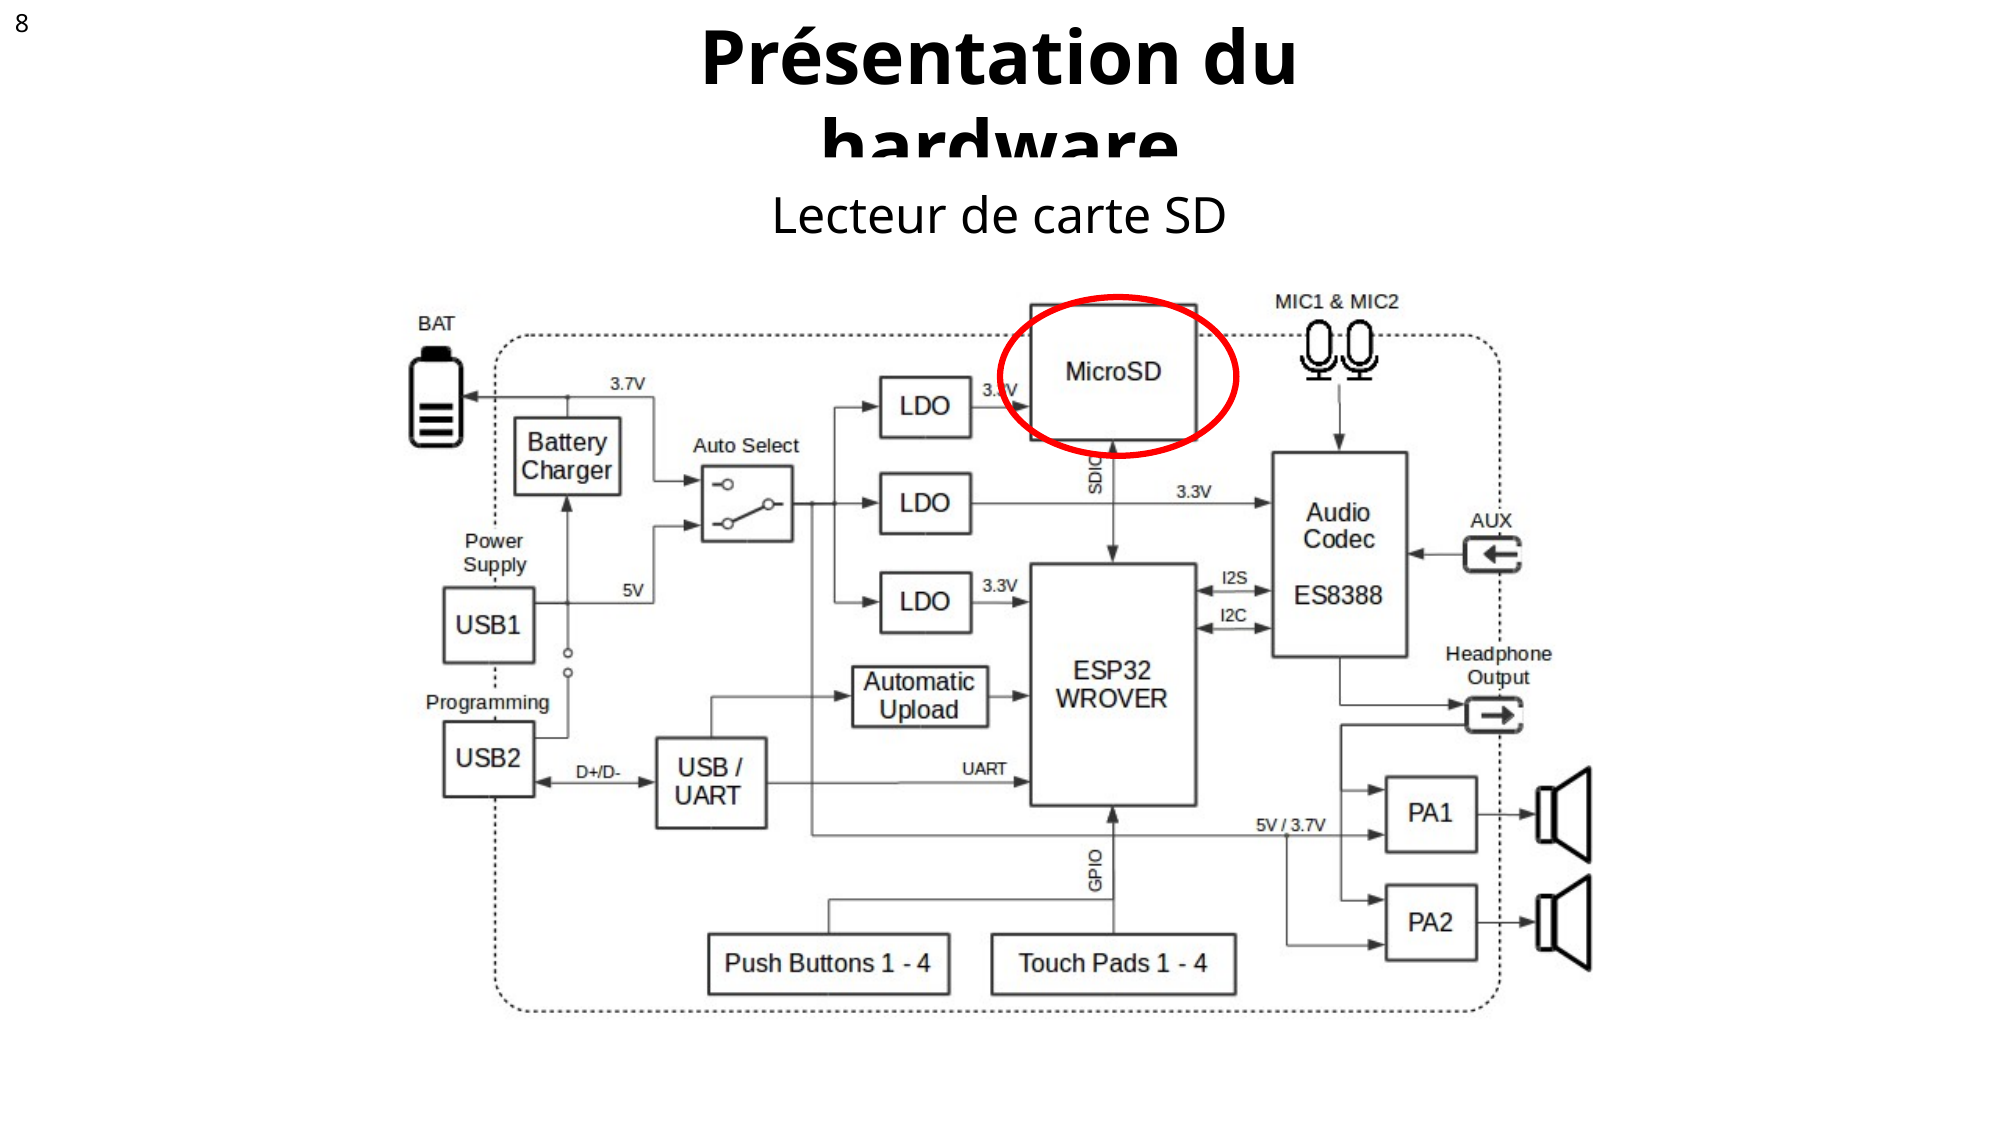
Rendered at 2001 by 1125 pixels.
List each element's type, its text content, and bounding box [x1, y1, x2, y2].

text_box Lecteur de carte SD [492, 156, 1508, 268]
picture [379, 268, 1621, 1049]
text_box Présentation du hardware [492, 42, 1508, 156]
text_box 8 [0, 0, 90, 45]
